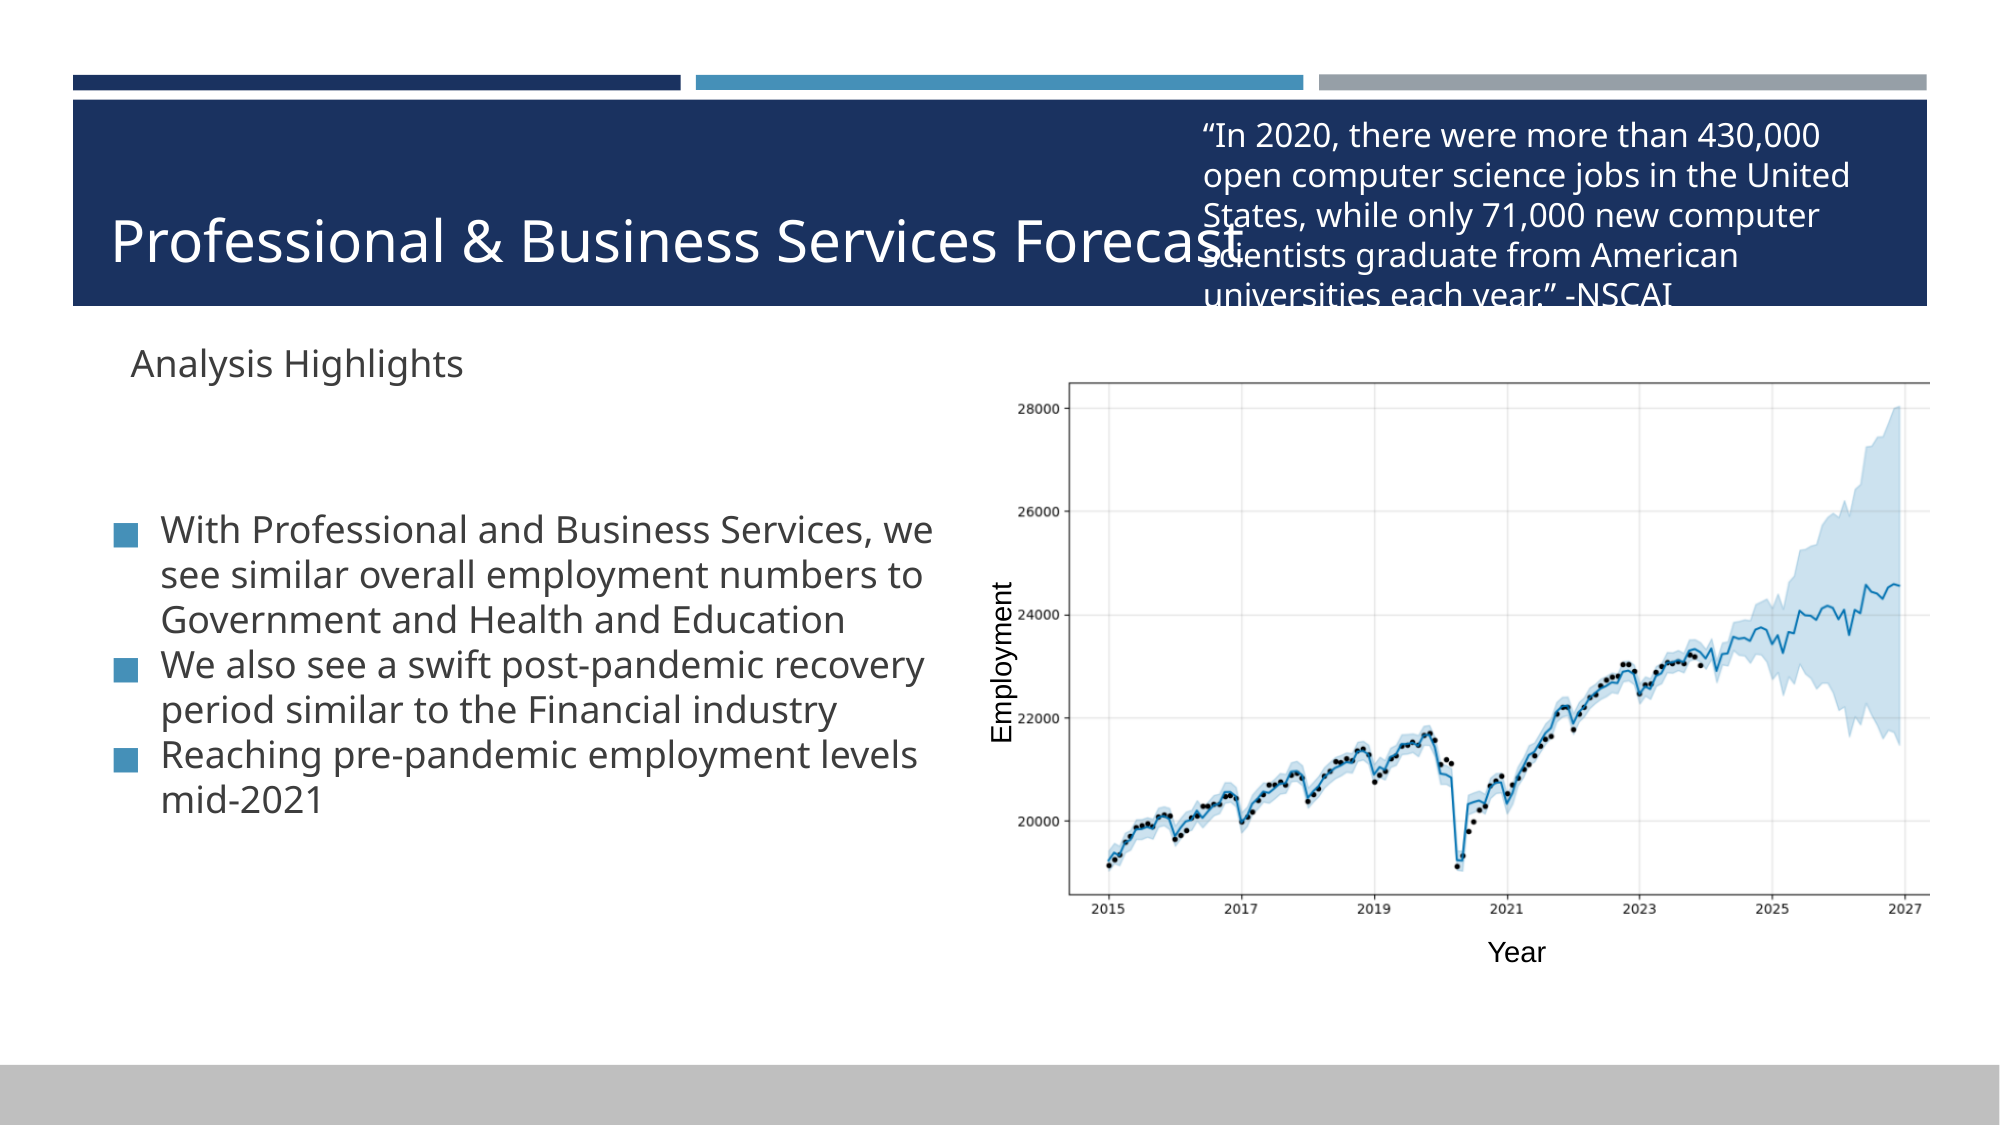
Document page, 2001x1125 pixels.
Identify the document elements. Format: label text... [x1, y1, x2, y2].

text_box “In 2020, there were more than 430,000 open computer science jobs in the United States, while only 71,000 new computer scientists graduate from American universities each year.” -NSCAI [1187, 106, 1913, 322]
text_box Employment [974, 534, 1009, 760]
list Analysis Highlights [95, 325, 927, 399]
picture [1014, 375, 1931, 918]
title Professional & Business Services Forecast [95, 119, 1187, 282]
text_box Year [1472, 927, 1698, 976]
list With Professional and Business Services, we see similar overall employment numbers to Government and Health and Education We also see a swift post-pandemic recovery period similar to the Financial industry Reaching pre-pandemic employment levels mid-2021 [95, 365, 985, 962]
